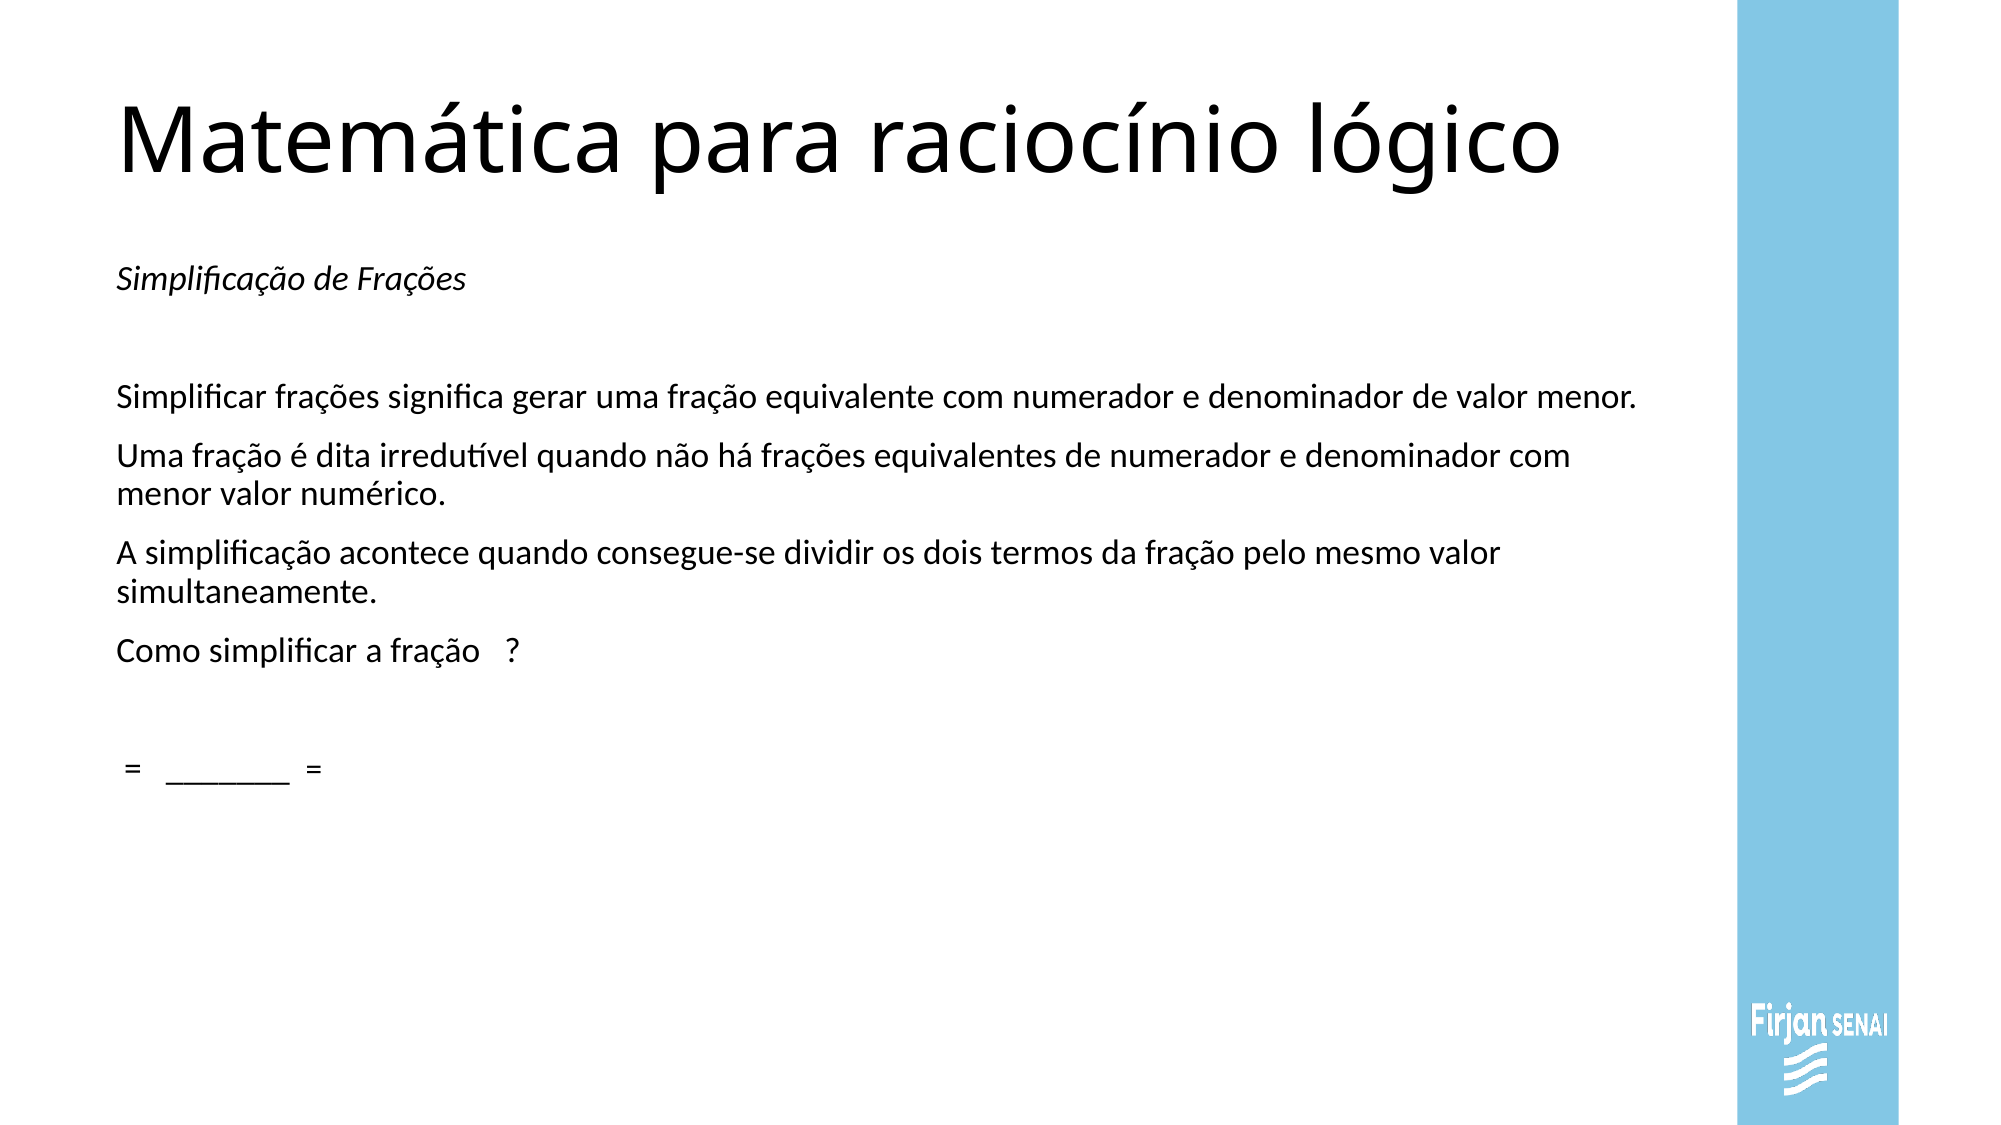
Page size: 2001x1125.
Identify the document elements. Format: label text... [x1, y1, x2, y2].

title Matemática para raciocínio lógico [101, 34, 1685, 252]
text_box [1736, 0, 1900, 1125]
picture [1747, 999, 1889, 1097]
